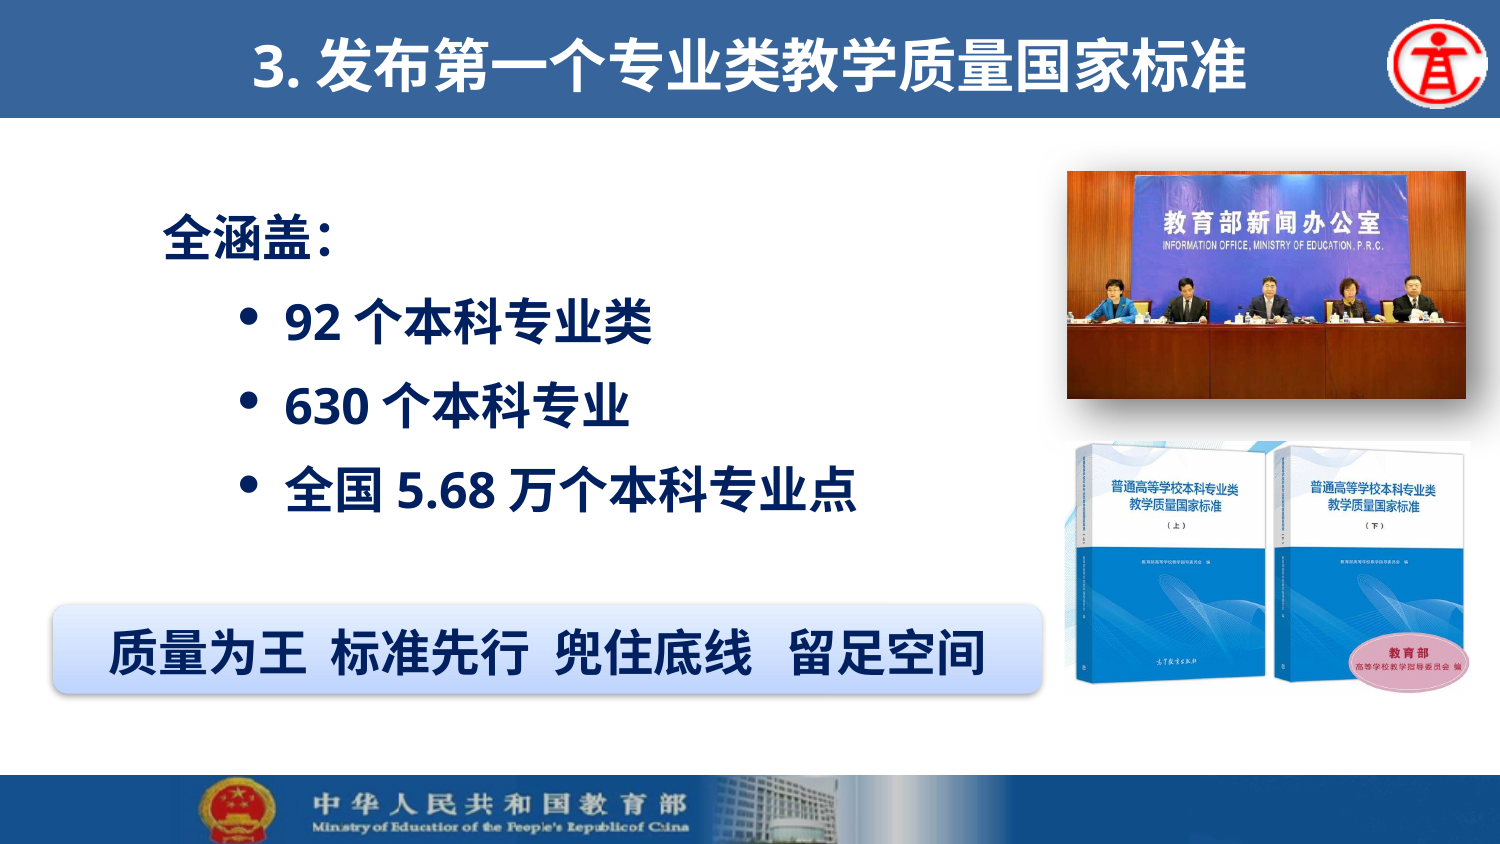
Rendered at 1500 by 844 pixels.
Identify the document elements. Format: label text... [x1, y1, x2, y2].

title 3.发布第一个专业类教学质量国家标准 [0, 0, 1500, 129]
text_box 质量为王 标准先行 兜住底线 留足空间 [52, 603, 1043, 695]
picture [0, 775, 1500, 844]
picture [1066, 171, 1467, 399]
picture [1064, 440, 1471, 694]
list 全涵盖： 92个本科专业类 630个本科专业 全国5.68万个本科专业点 [147, 174, 987, 602]
